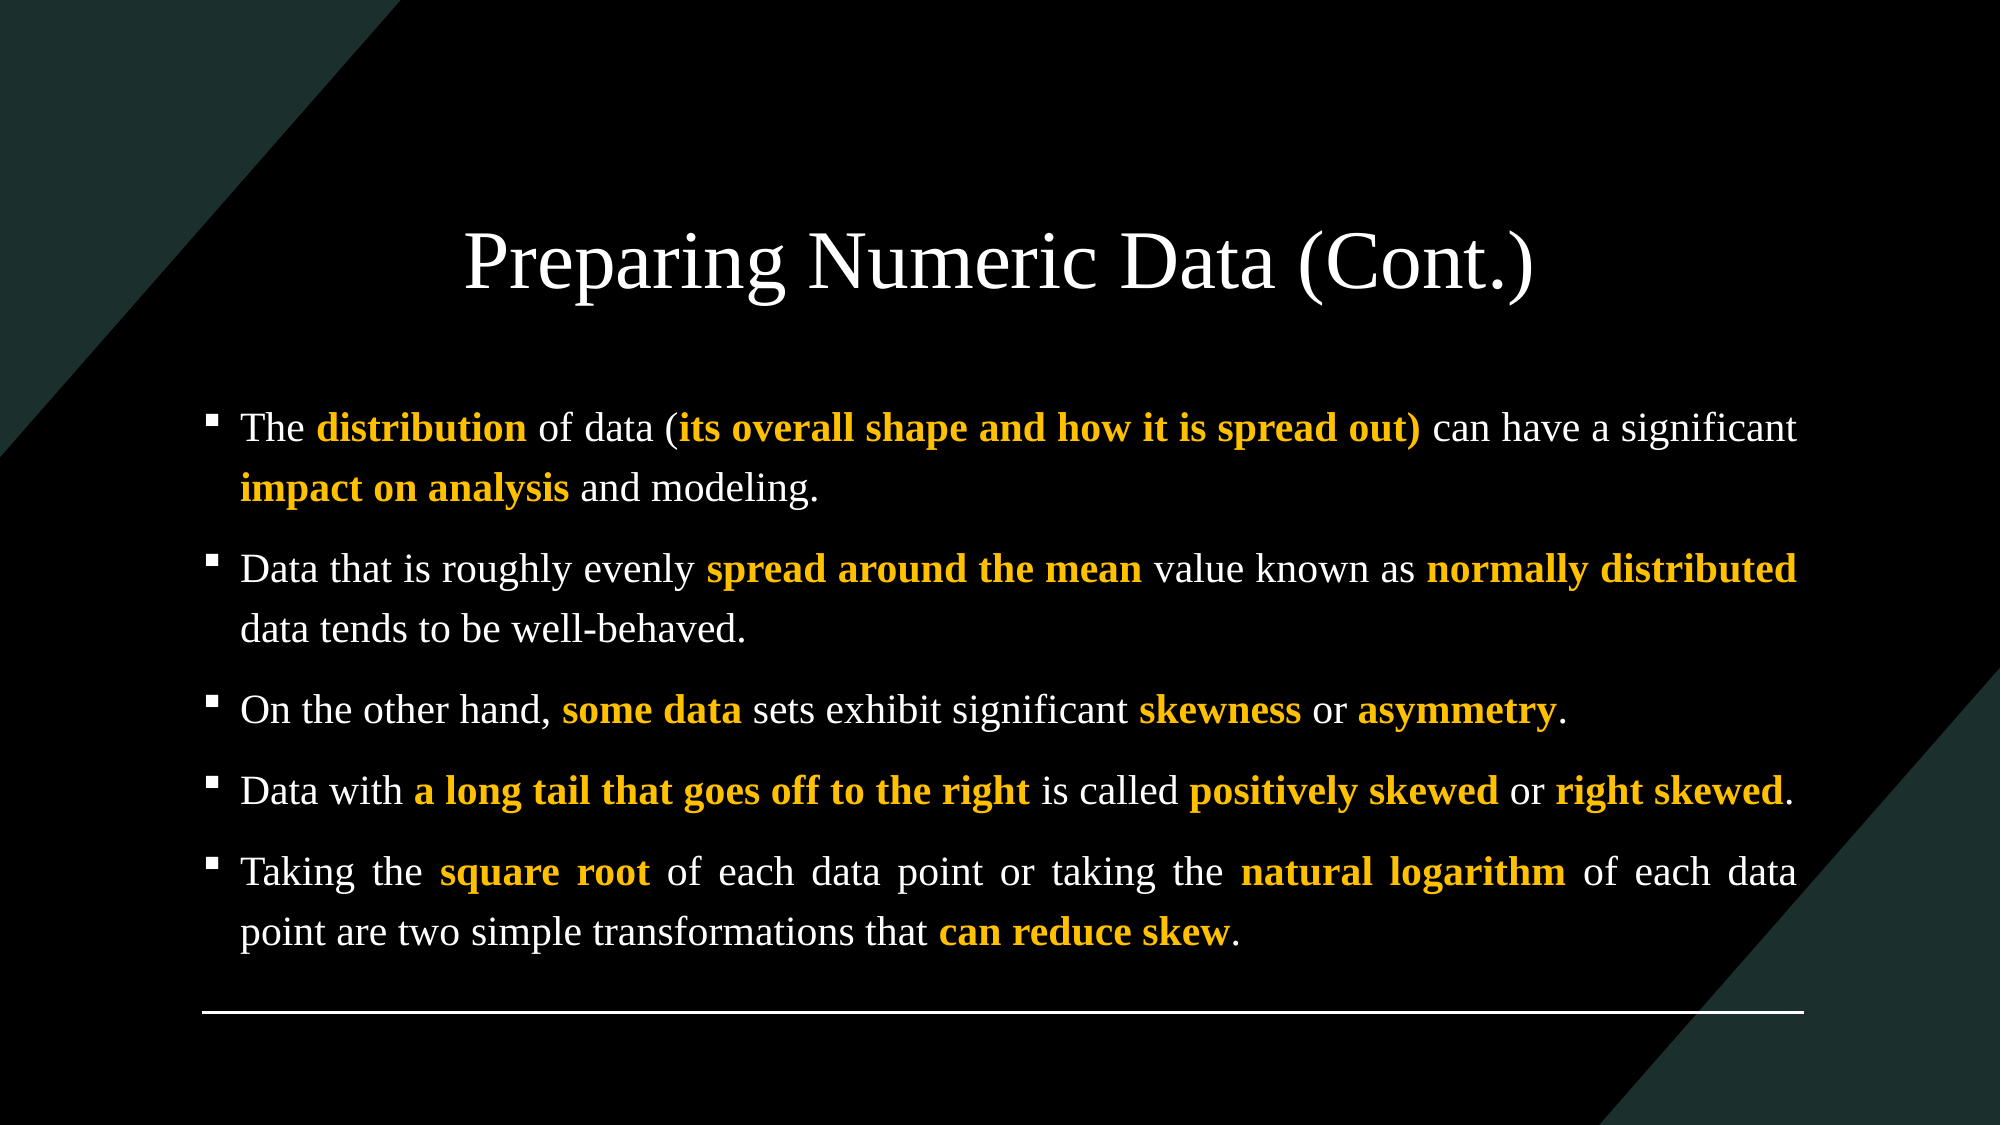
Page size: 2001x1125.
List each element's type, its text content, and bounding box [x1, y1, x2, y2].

title Preparing Numeric Data (Cont.) [187, 143, 1813, 367]
list The distribution of data (its overall shape and how it is spread out) can have a significant impact on analysis and modeling. Data that is roughly evenly spread around the mean value known as normally distributed data tends to be well-behaved. On the other hand, some data sets exhibit significant skewness or asymmetry. Data with a long tail that goes off to the right is called positively skewed or right skewed. Taking the square root of each data point or taking the natural logarithm of each data point are two simple transformations that can reduce skew. [187, 382, 1813, 968]
